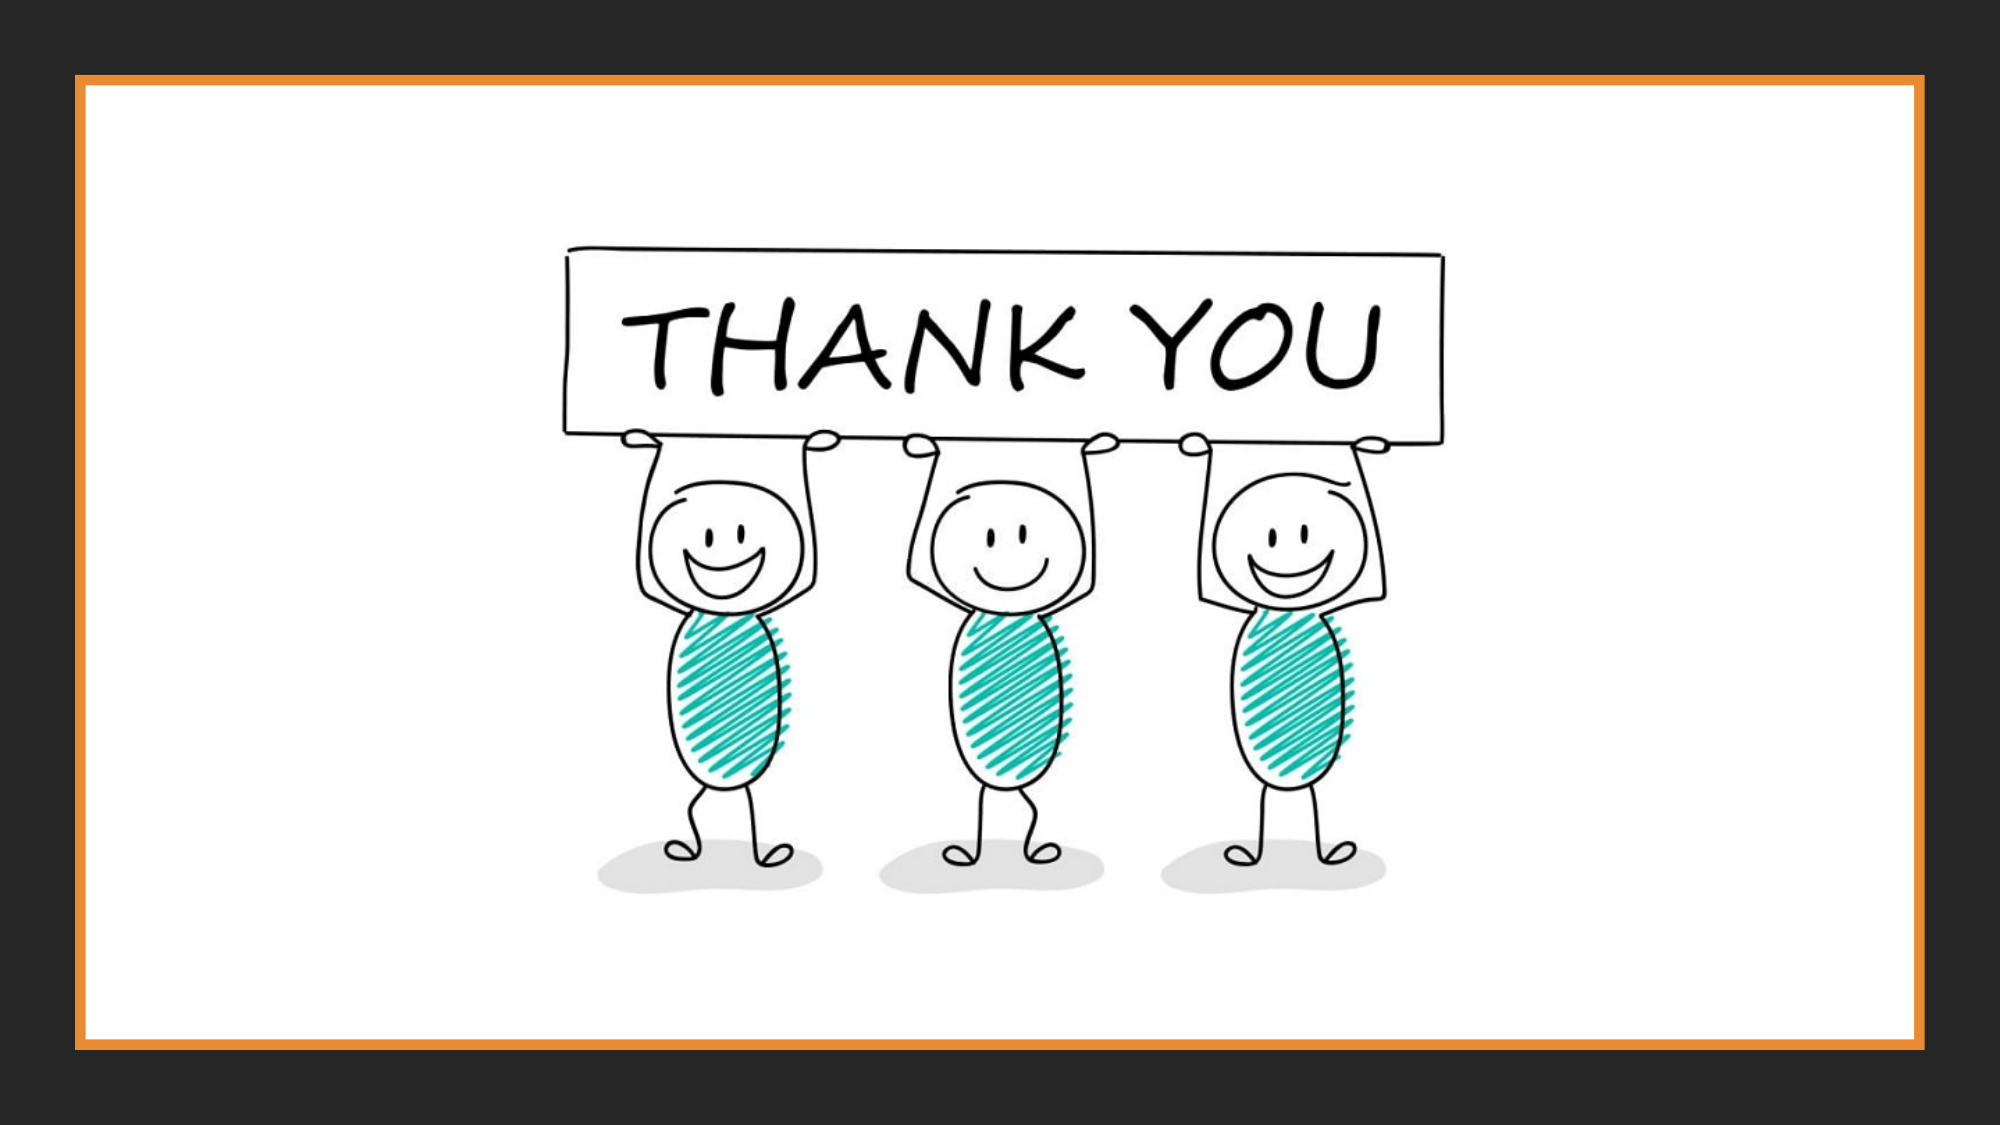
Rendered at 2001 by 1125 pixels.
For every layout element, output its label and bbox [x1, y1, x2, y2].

text_box [84, 84, 1916, 1041]
text_box [0, 0, 2000, 1125]
text_box [74, 74, 1926, 1051]
list [411, 148, 1594, 976]
